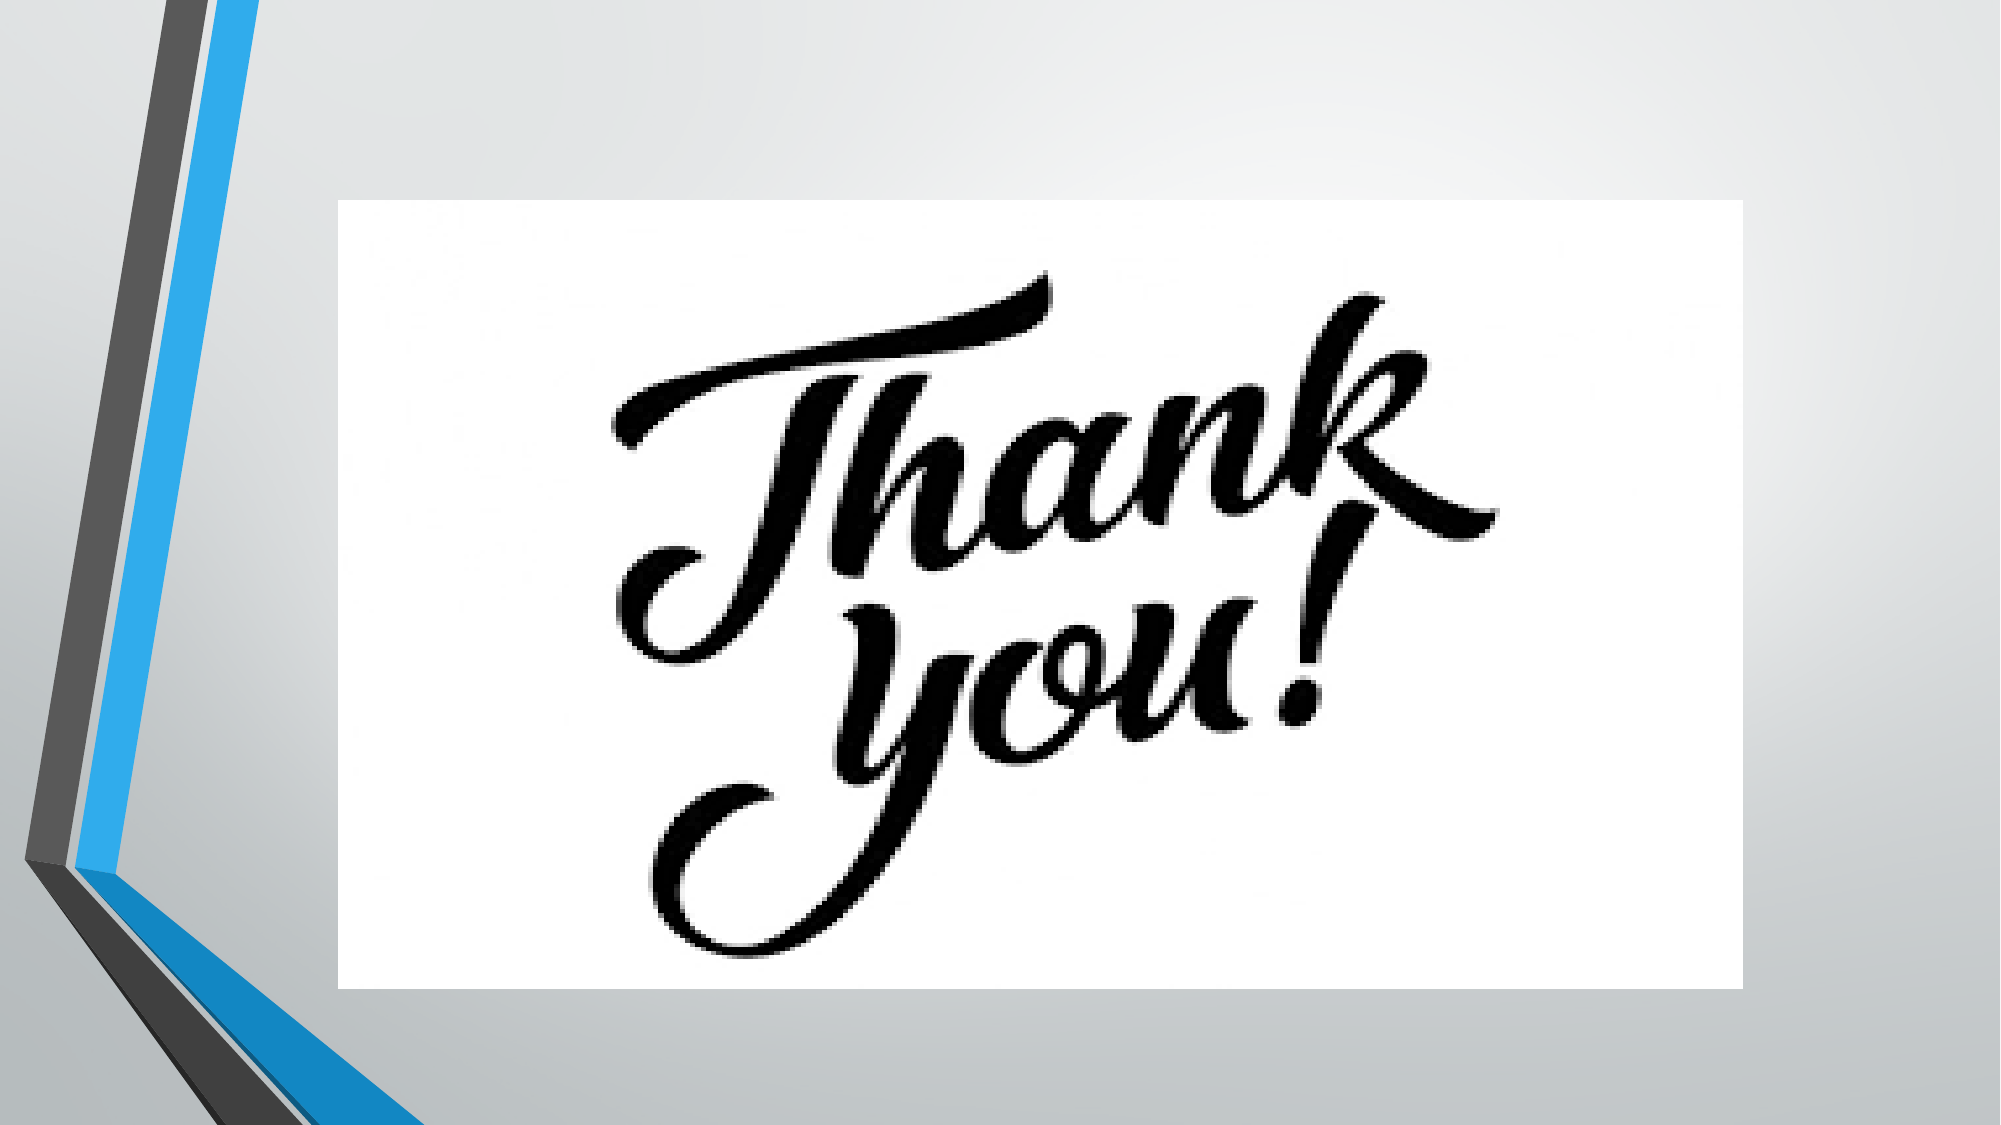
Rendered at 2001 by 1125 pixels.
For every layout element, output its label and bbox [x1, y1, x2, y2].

picture [337, 200, 1744, 989]
